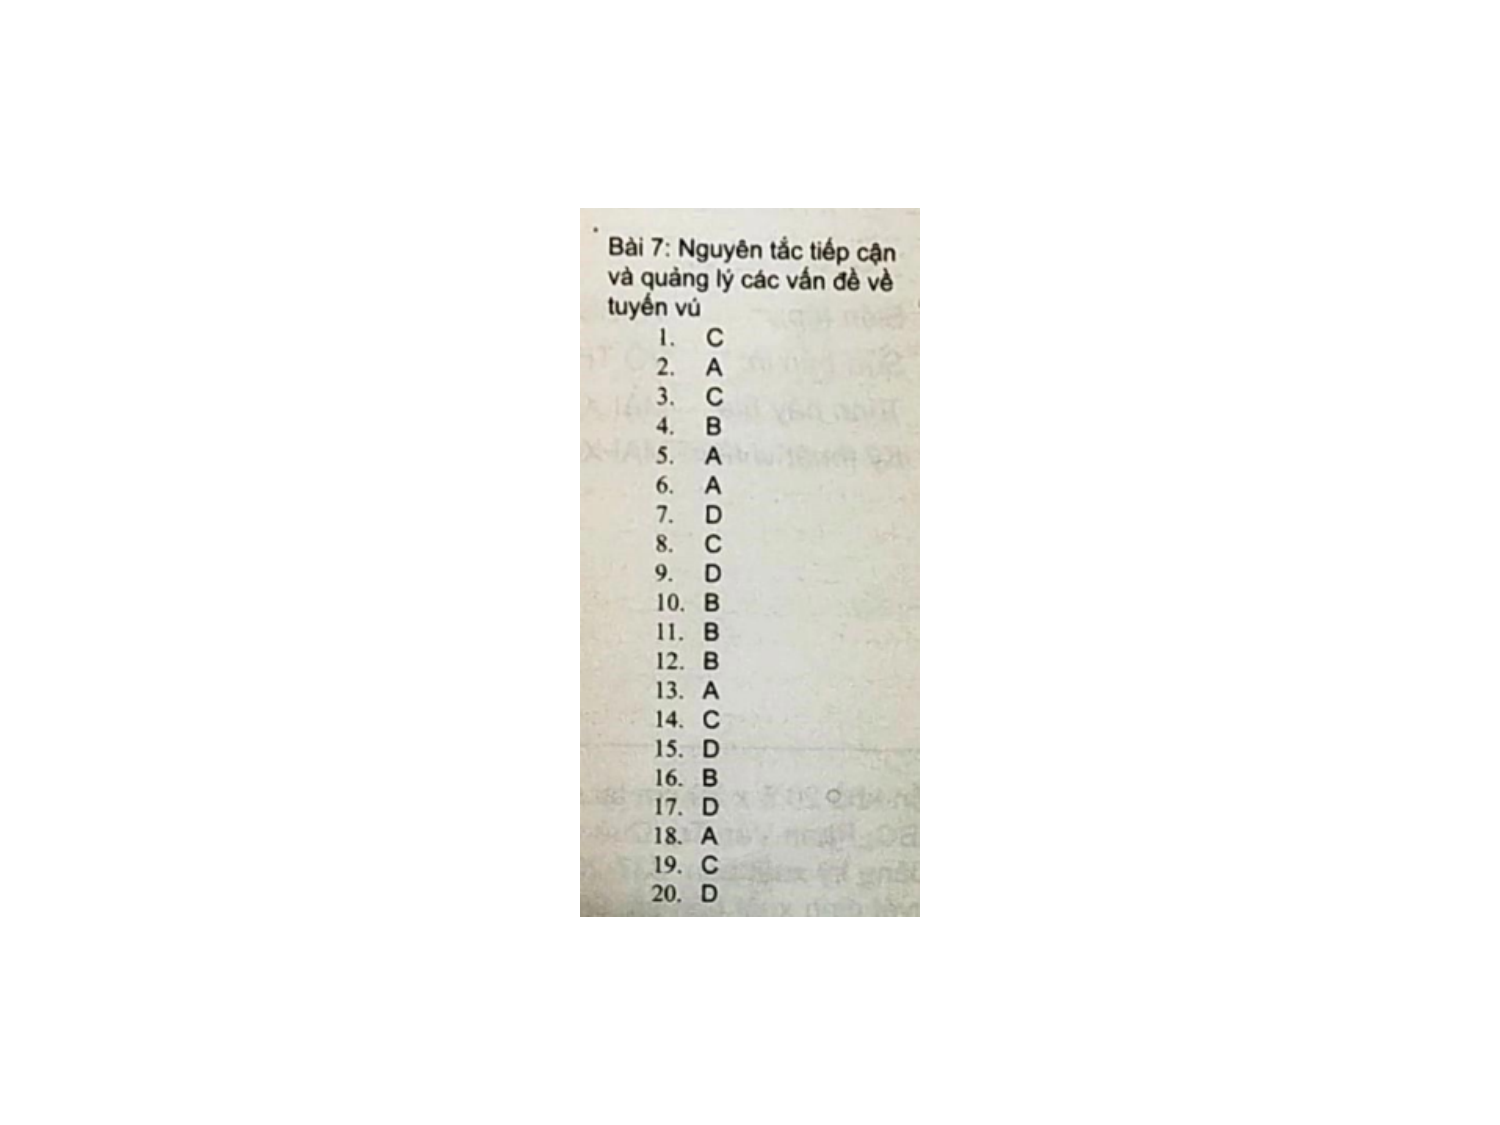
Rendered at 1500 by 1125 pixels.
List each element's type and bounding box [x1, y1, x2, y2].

picture [580, 208, 920, 917]
